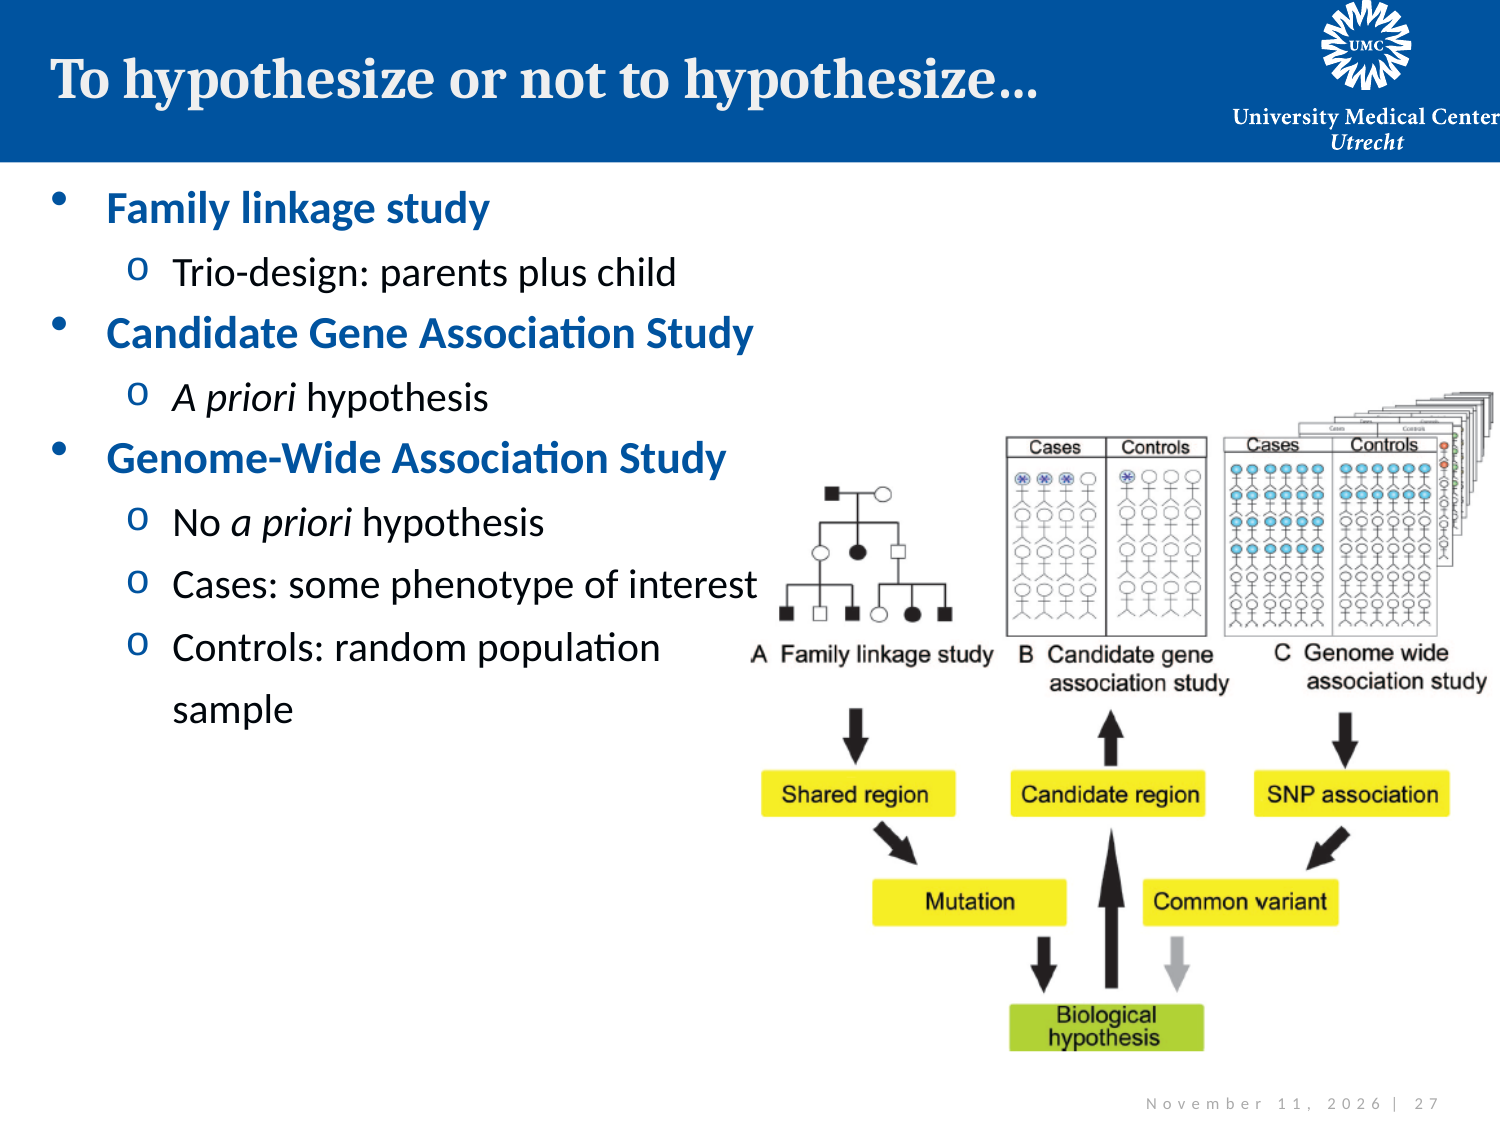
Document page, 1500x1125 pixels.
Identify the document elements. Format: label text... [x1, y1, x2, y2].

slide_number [1068, 1087, 1453, 1118]
picture [747, 387, 1500, 1063]
title To hypothesize or not to hypothesize… [34, 0, 1238, 151]
list Family linkage study Trio-design: parents plus child Candidate Gene Association Study A priori hypothesis Genome-Wide Association Study No a priori hypothesis Cases: some phenotype of interest Controls: random population sample [35, 162, 788, 1078]
